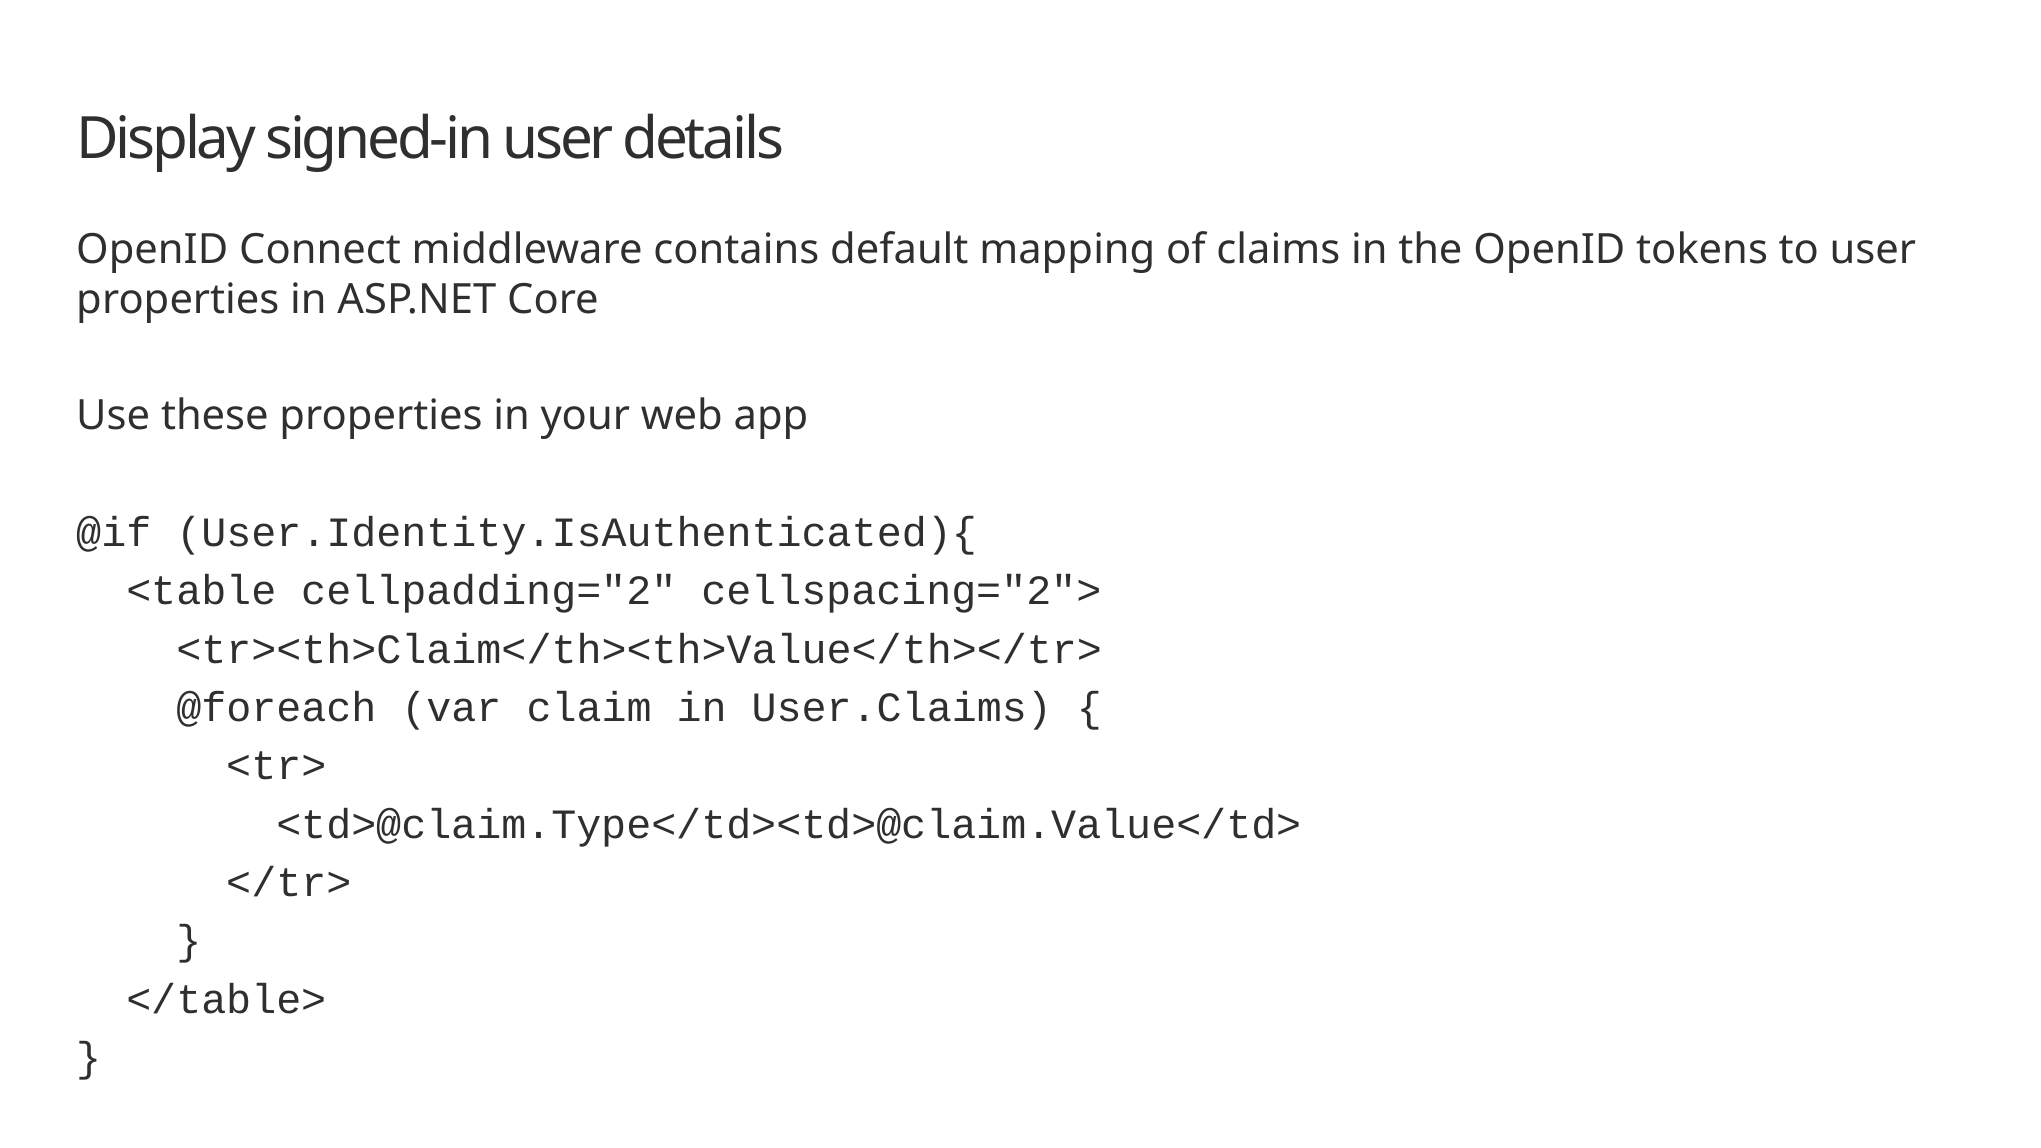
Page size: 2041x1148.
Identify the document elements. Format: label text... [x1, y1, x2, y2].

title Display signed-in user details [76, 103, 1969, 172]
list OpenID Connect middleware contains default mapping of claims in the OpenID tokens to user properties in ASP.NET Core Use these properties in your web app @if (User.Identity.IsAuthenticated){ <table cellpadding="2" cellspacing="2"> <tr><th>Claim</th><th>Value</th></tr> @foreach (var claim in User.Claims) { <tr> <td>@claim.Type</td><td>@claim.Value</td> </tr> } </table> } [76, 221, 1969, 1110]
